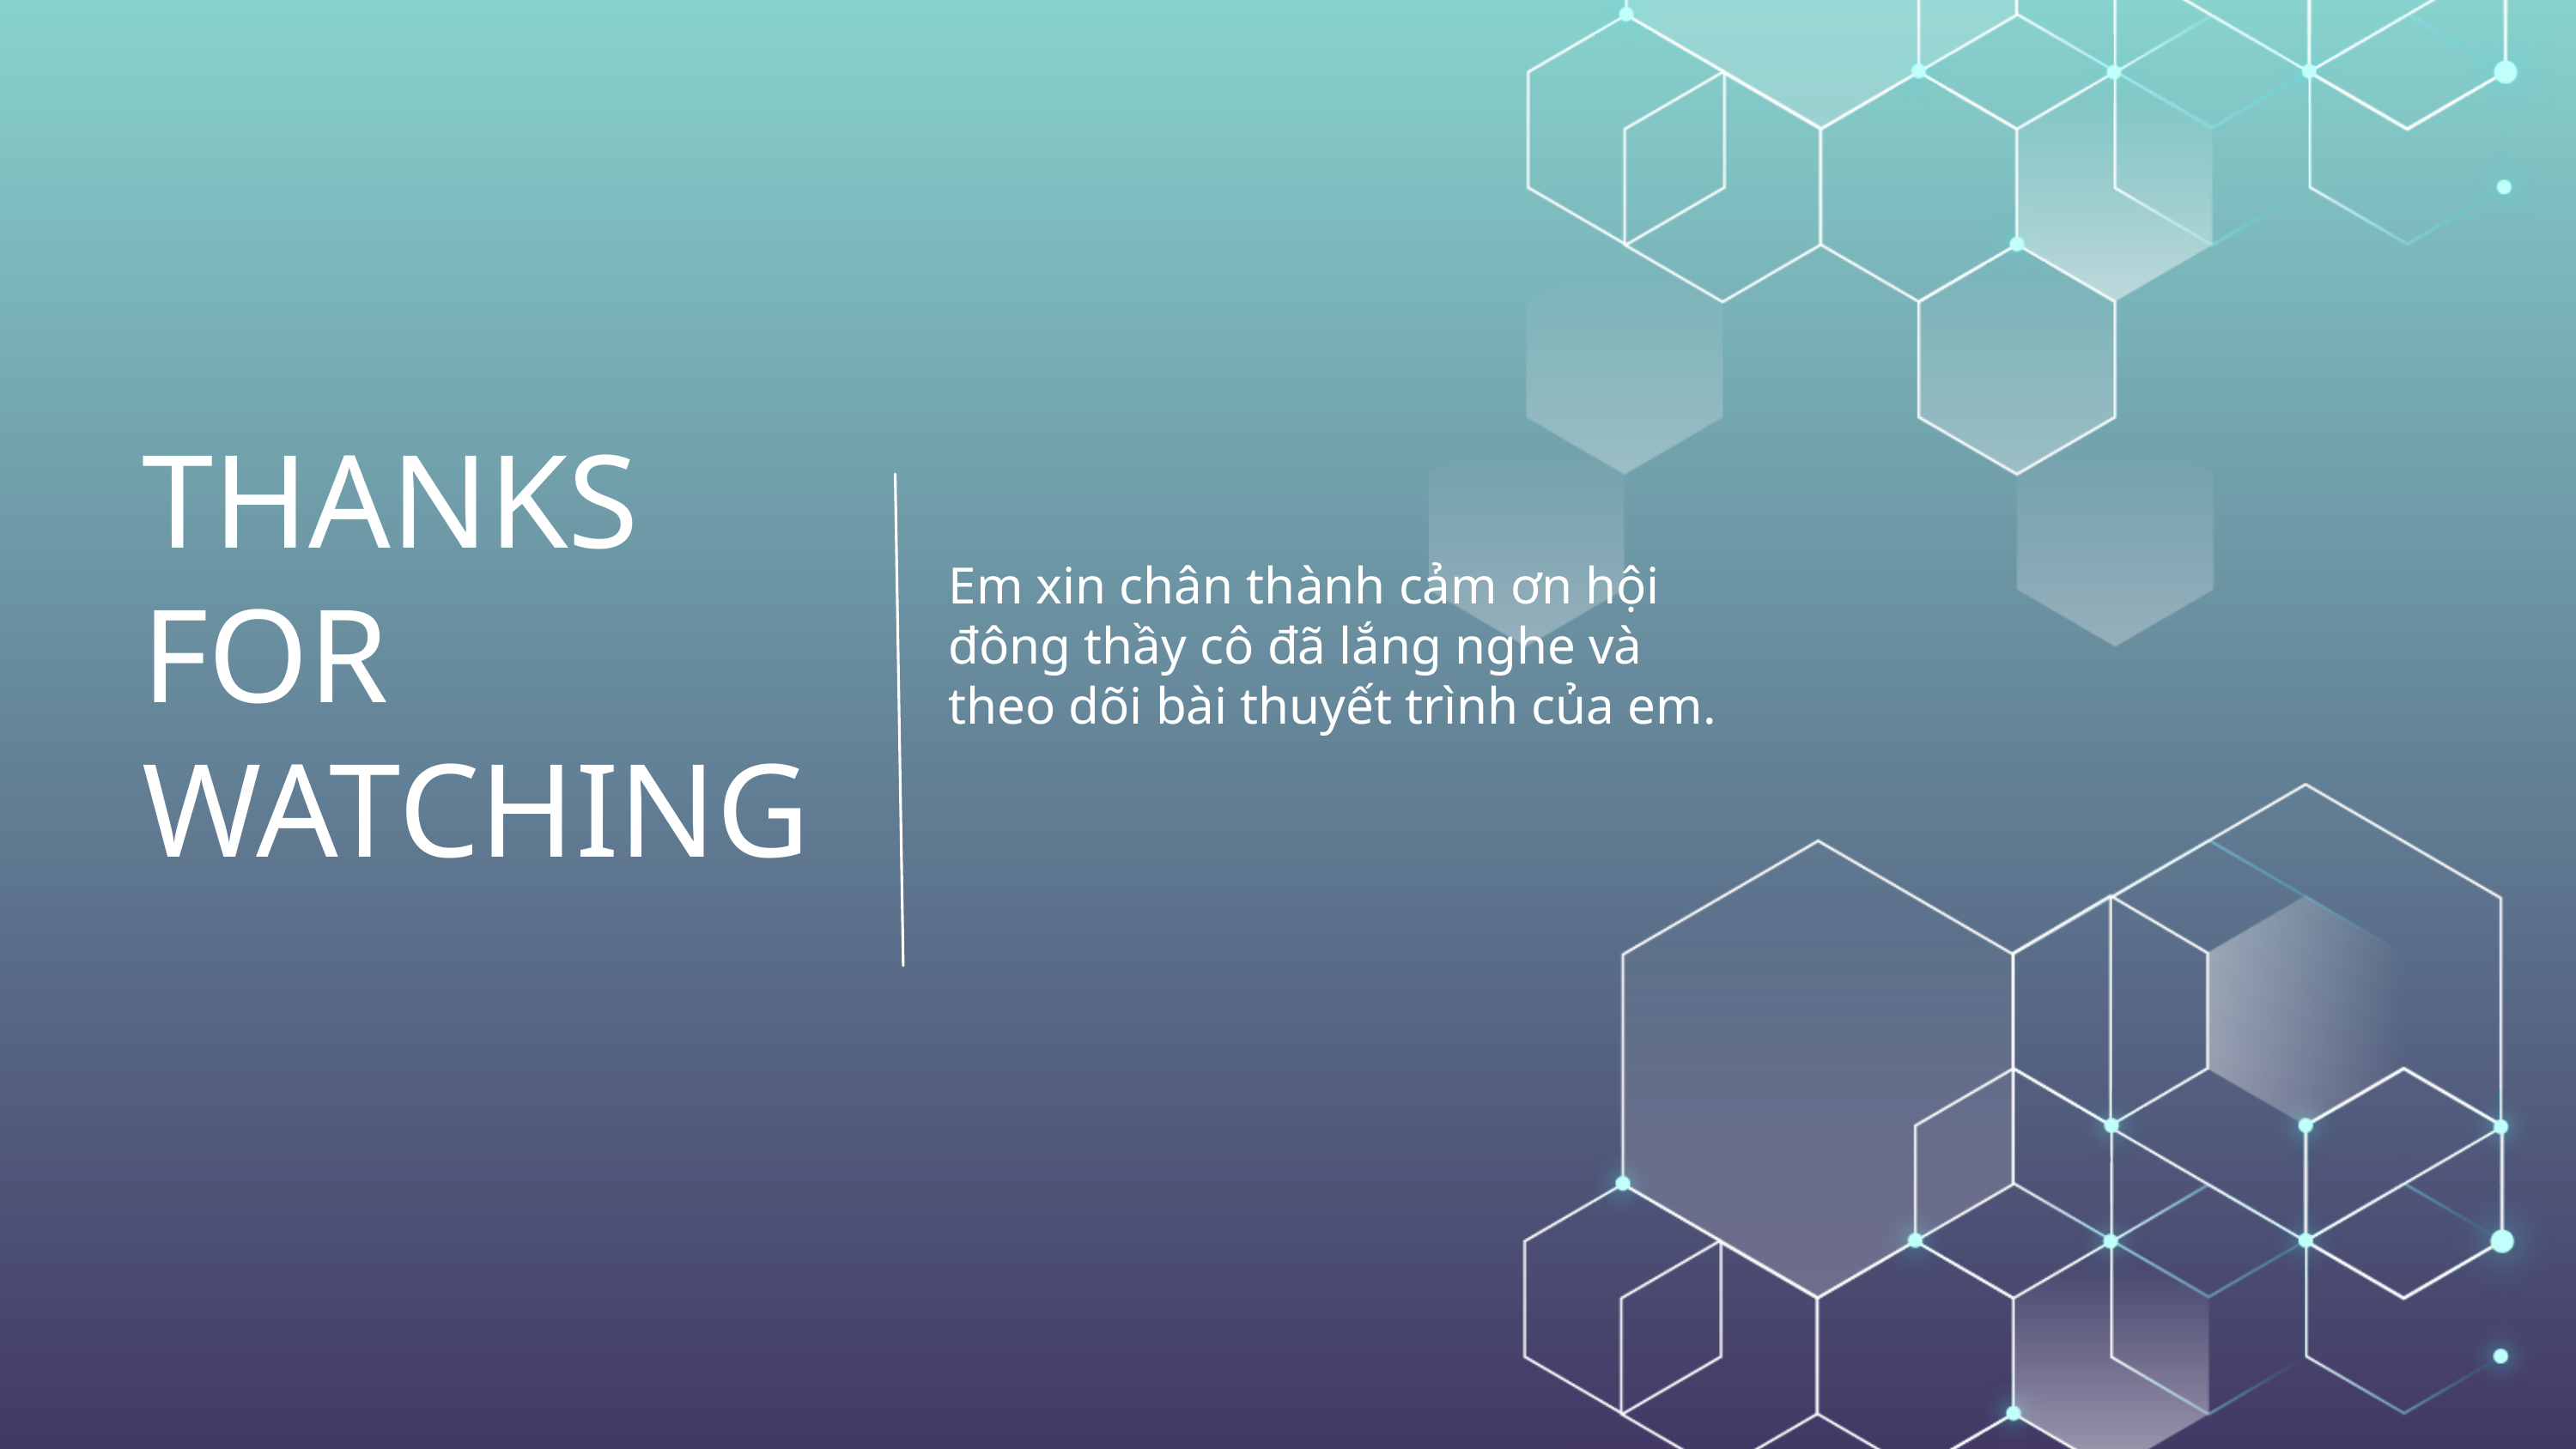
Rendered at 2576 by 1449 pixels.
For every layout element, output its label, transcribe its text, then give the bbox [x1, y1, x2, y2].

text_box THANKS FOR WATCHING [142, 419, 876, 883]
text_box [1425, 782, 2573, 1449]
text_box Em xin chân thành cảm ơn hội đông thầy cô đã lắng nghe và theo dõi bài thuyết trình của em. [948, 554, 1717, 735]
text_box [1428, 0, 2576, 648]
